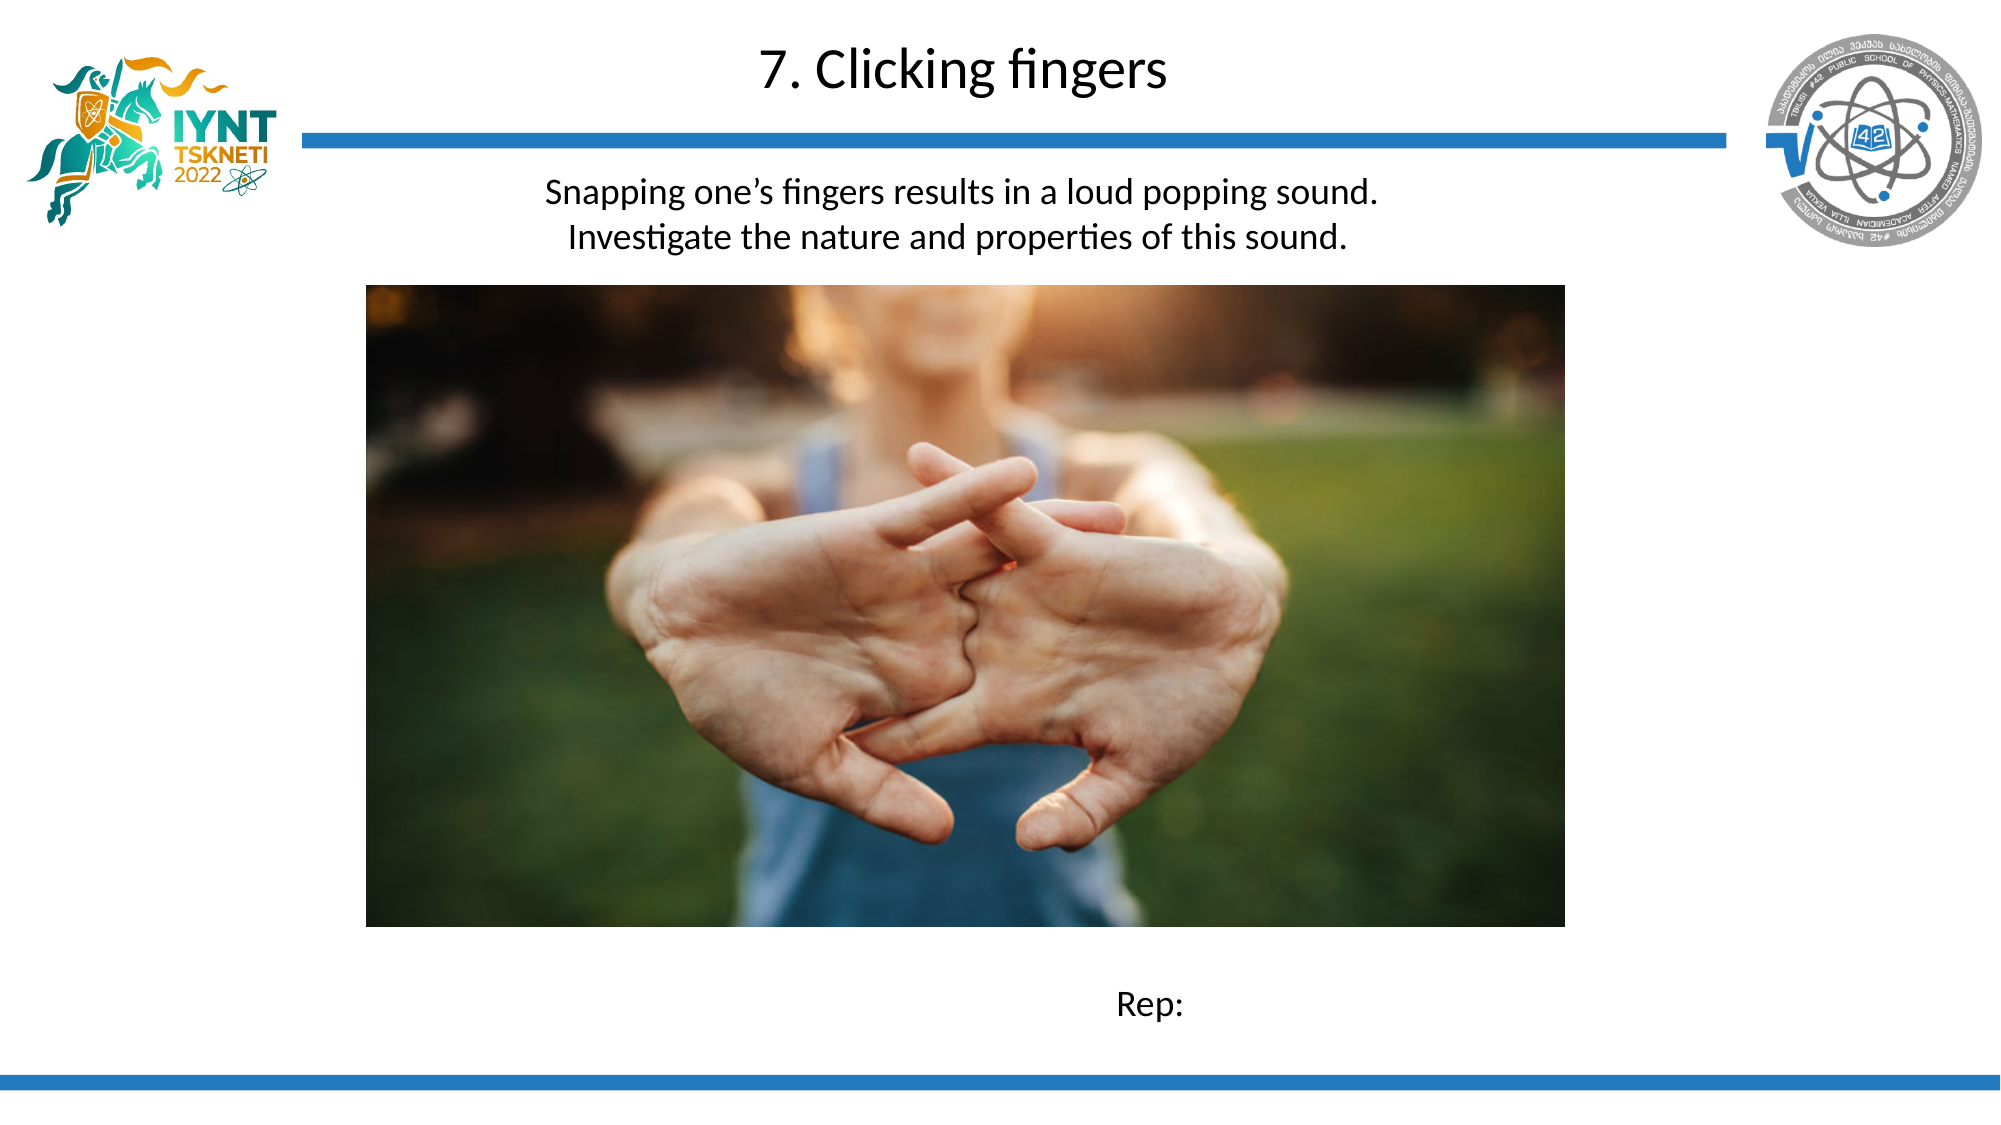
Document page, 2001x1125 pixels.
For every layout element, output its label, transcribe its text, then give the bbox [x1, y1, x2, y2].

picture [1766, 34, 1982, 247]
text_box Snapping one’s fingers results in a loud popping sound. Investigate the nature and properties of this sound. [511, 159, 1414, 265]
picture [0, 32, 302, 250]
text_box 7. Clicking fingers [616, 23, 1311, 108]
picture [366, 285, 1565, 927]
